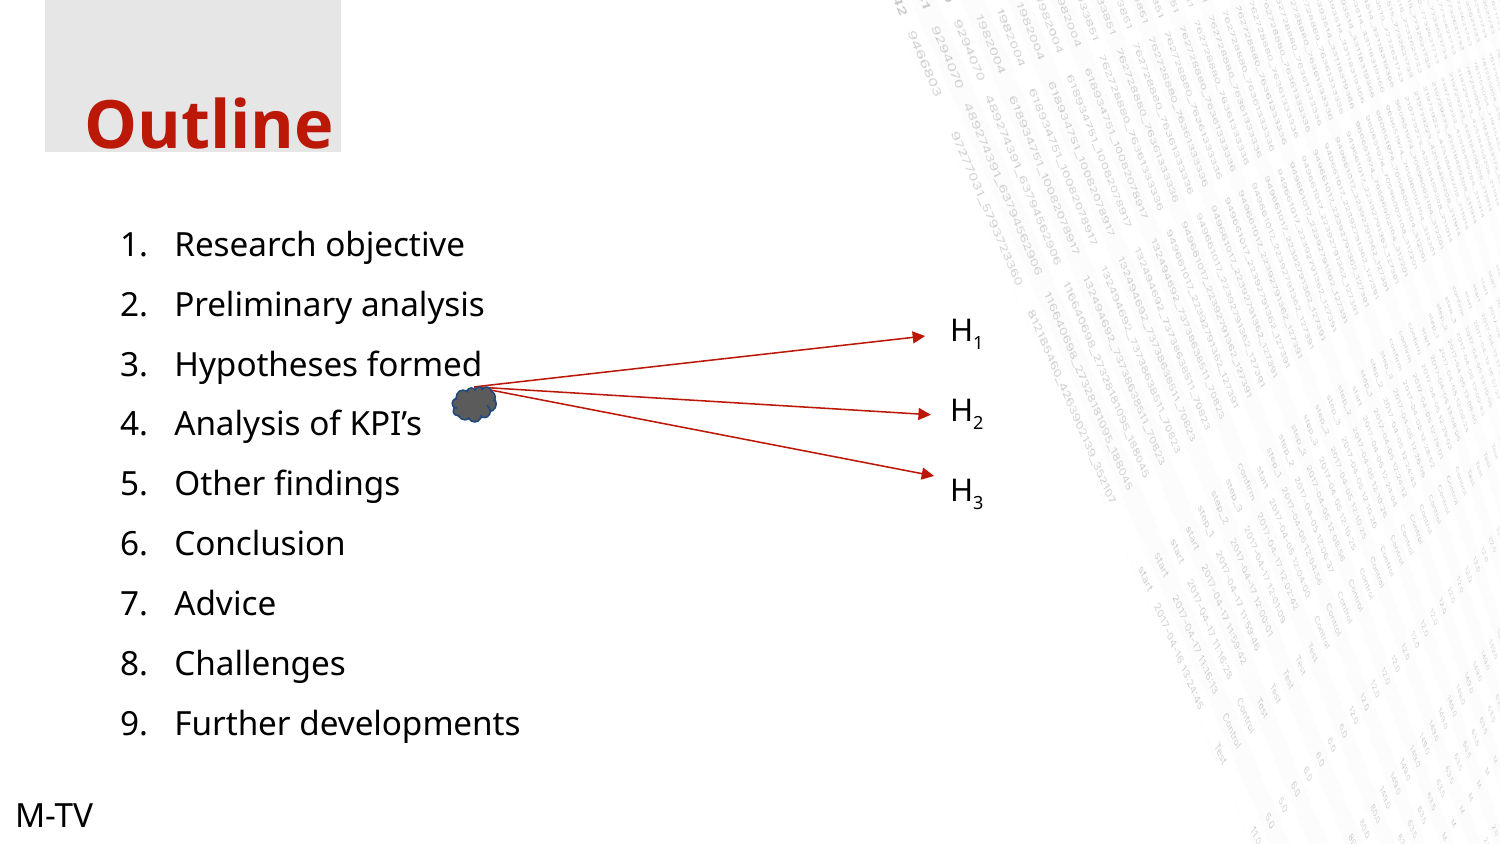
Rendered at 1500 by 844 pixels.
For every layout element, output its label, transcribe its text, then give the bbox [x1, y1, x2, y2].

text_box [495, 335, 926, 402]
text_box Outline [302, 50, 693, 162]
text_box M-TV [0, 778, 134, 844]
picture [699, 0, 1500, 844]
text_box Research objective Preliminary analysis Hypotheses formed Analysis of KPI’s Other findings Conclusion Advice Challenges Further developments [84, 187, 693, 772]
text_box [496, 404, 935, 477]
text_box [452, 386, 490, 423]
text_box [103, 0, 298, 211]
text_box Outline [84, 50, 98, 162]
